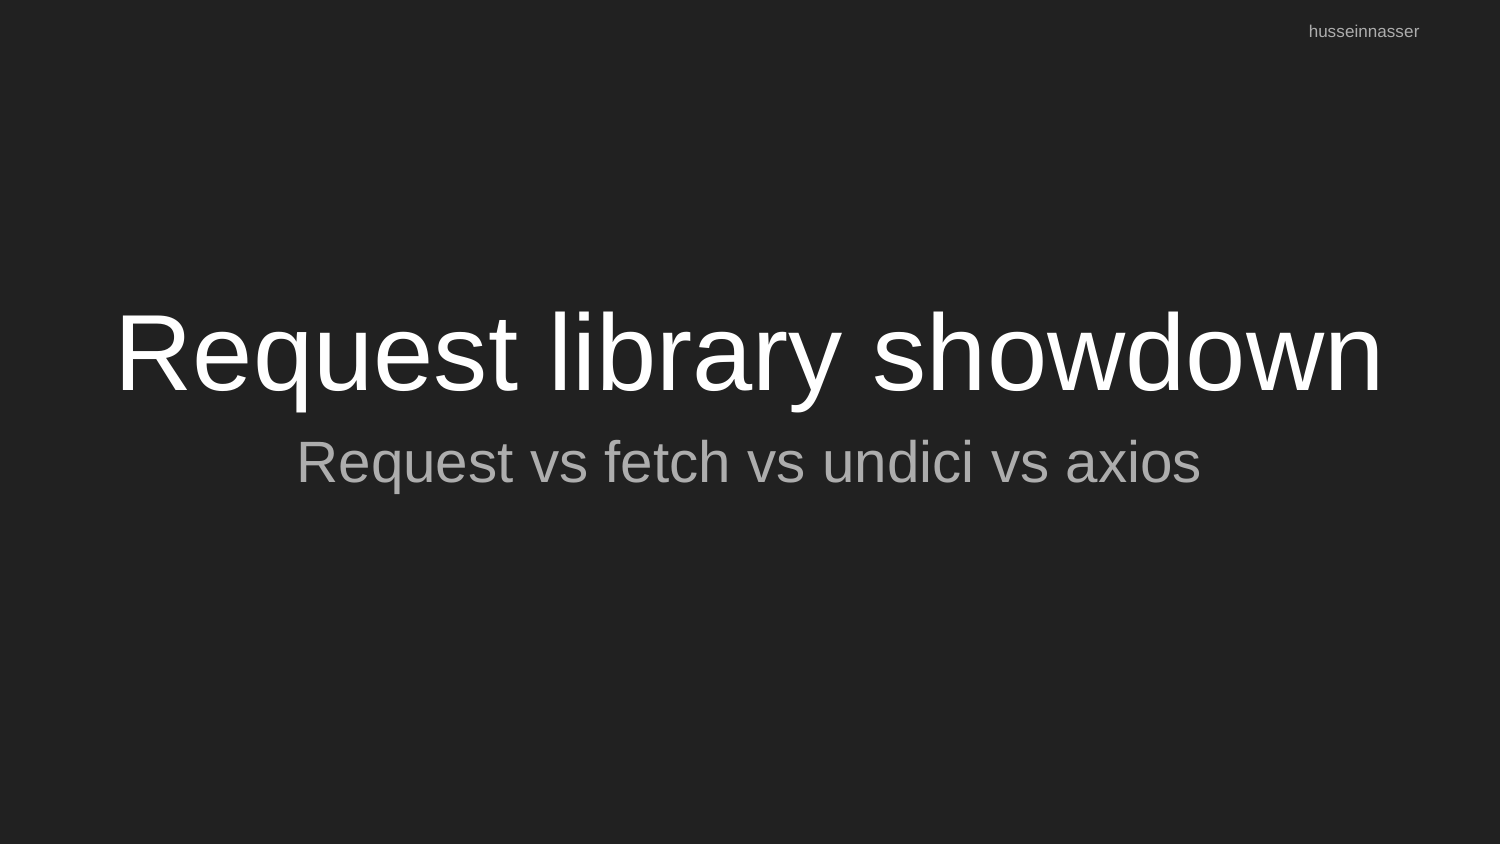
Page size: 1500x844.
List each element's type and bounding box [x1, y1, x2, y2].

title [51, 90, 1449, 409]
subtitle [1236, 11, 1492, 53]
subtitle [51, 409, 1449, 540]
